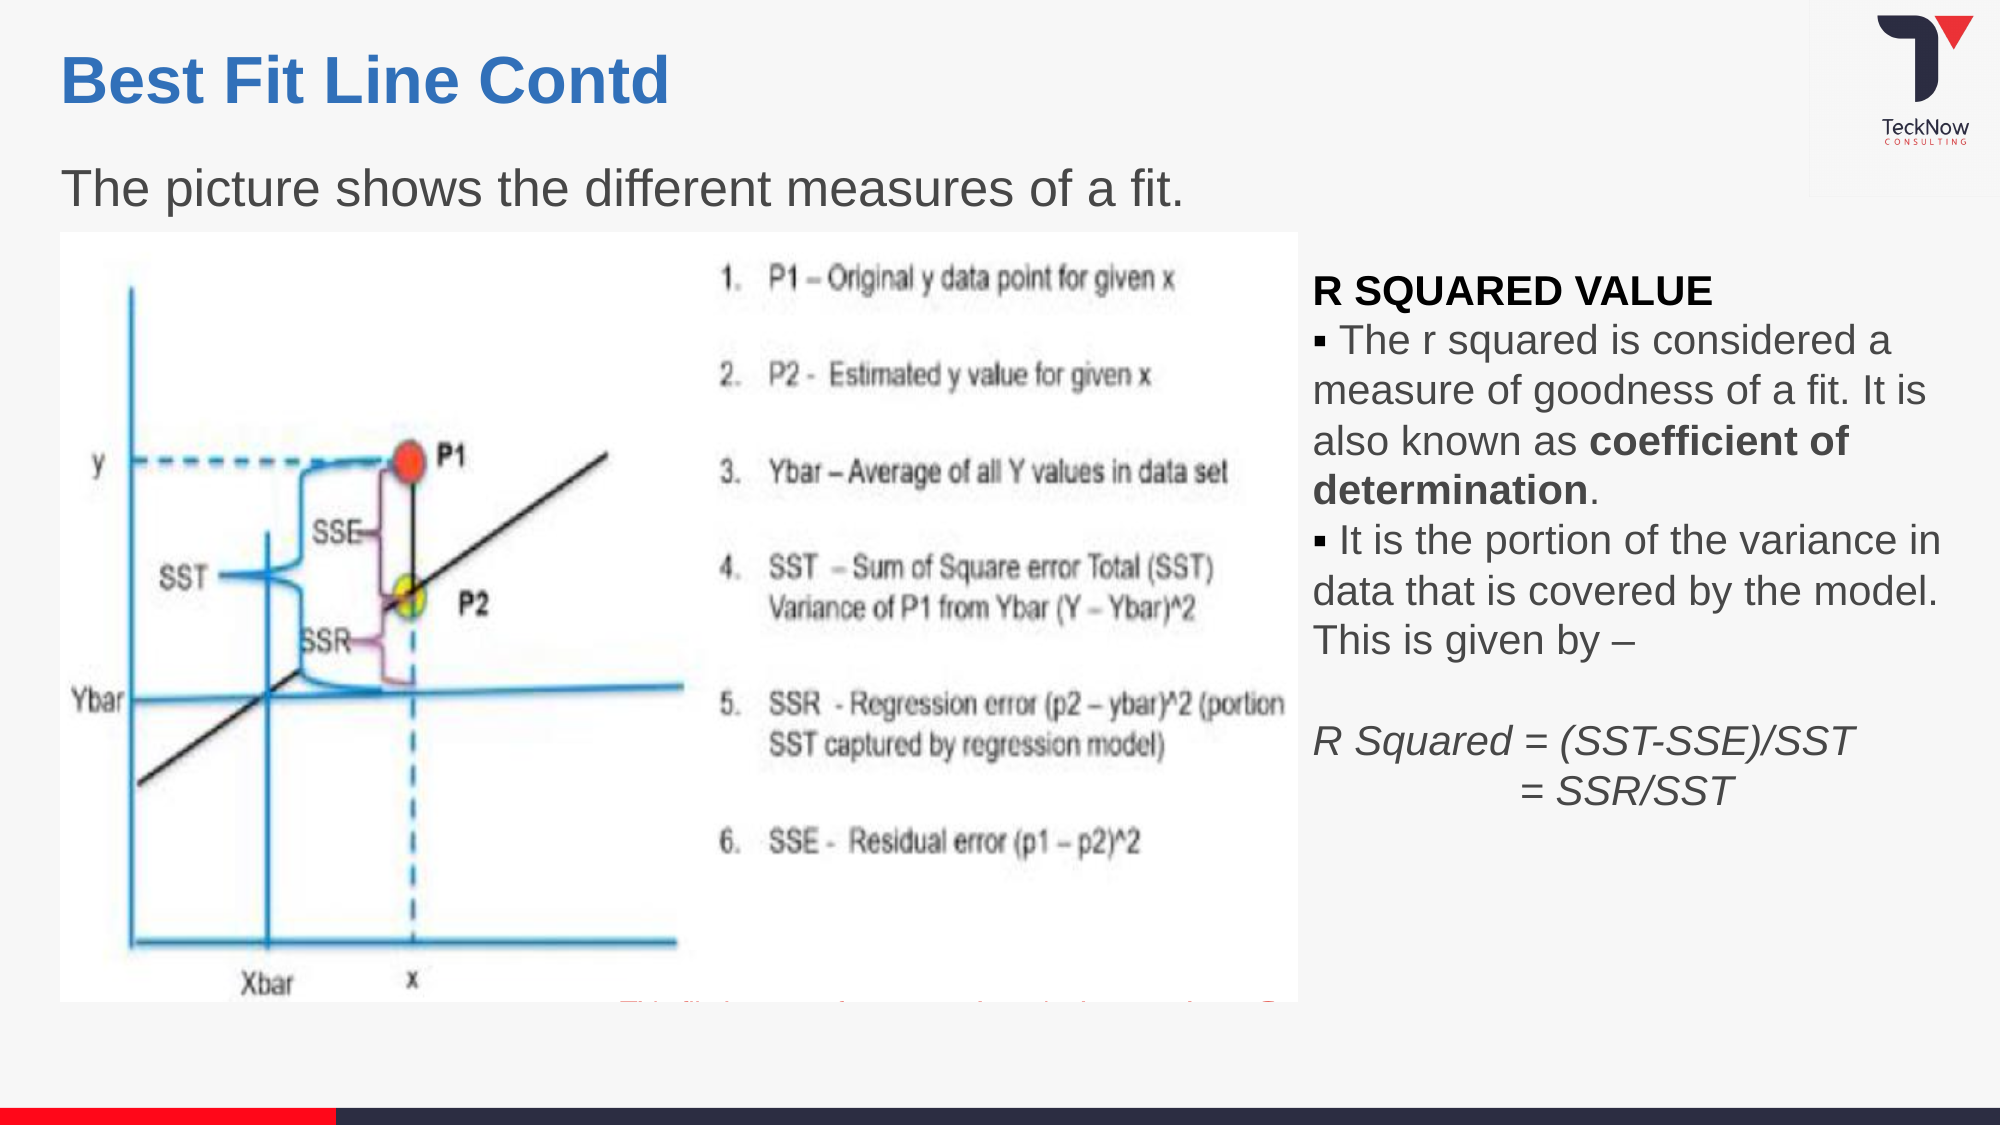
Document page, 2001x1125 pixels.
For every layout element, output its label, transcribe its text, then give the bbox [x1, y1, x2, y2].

picture [1809, 0, 2000, 197]
picture [60, 232, 1298, 1002]
text_box R SQUARED VALUE ▪ The r squared is considered a measure of goodness of a fit. It is also known as coefficient of determination. ▪ It is the portion of the variance in data that is covered by the model. This is given by – R Squared = (SST-SSE)/SST = SSR/SST [1298, 255, 1975, 821]
text_box Best Fit Line Contd [45, 38, 1771, 256]
